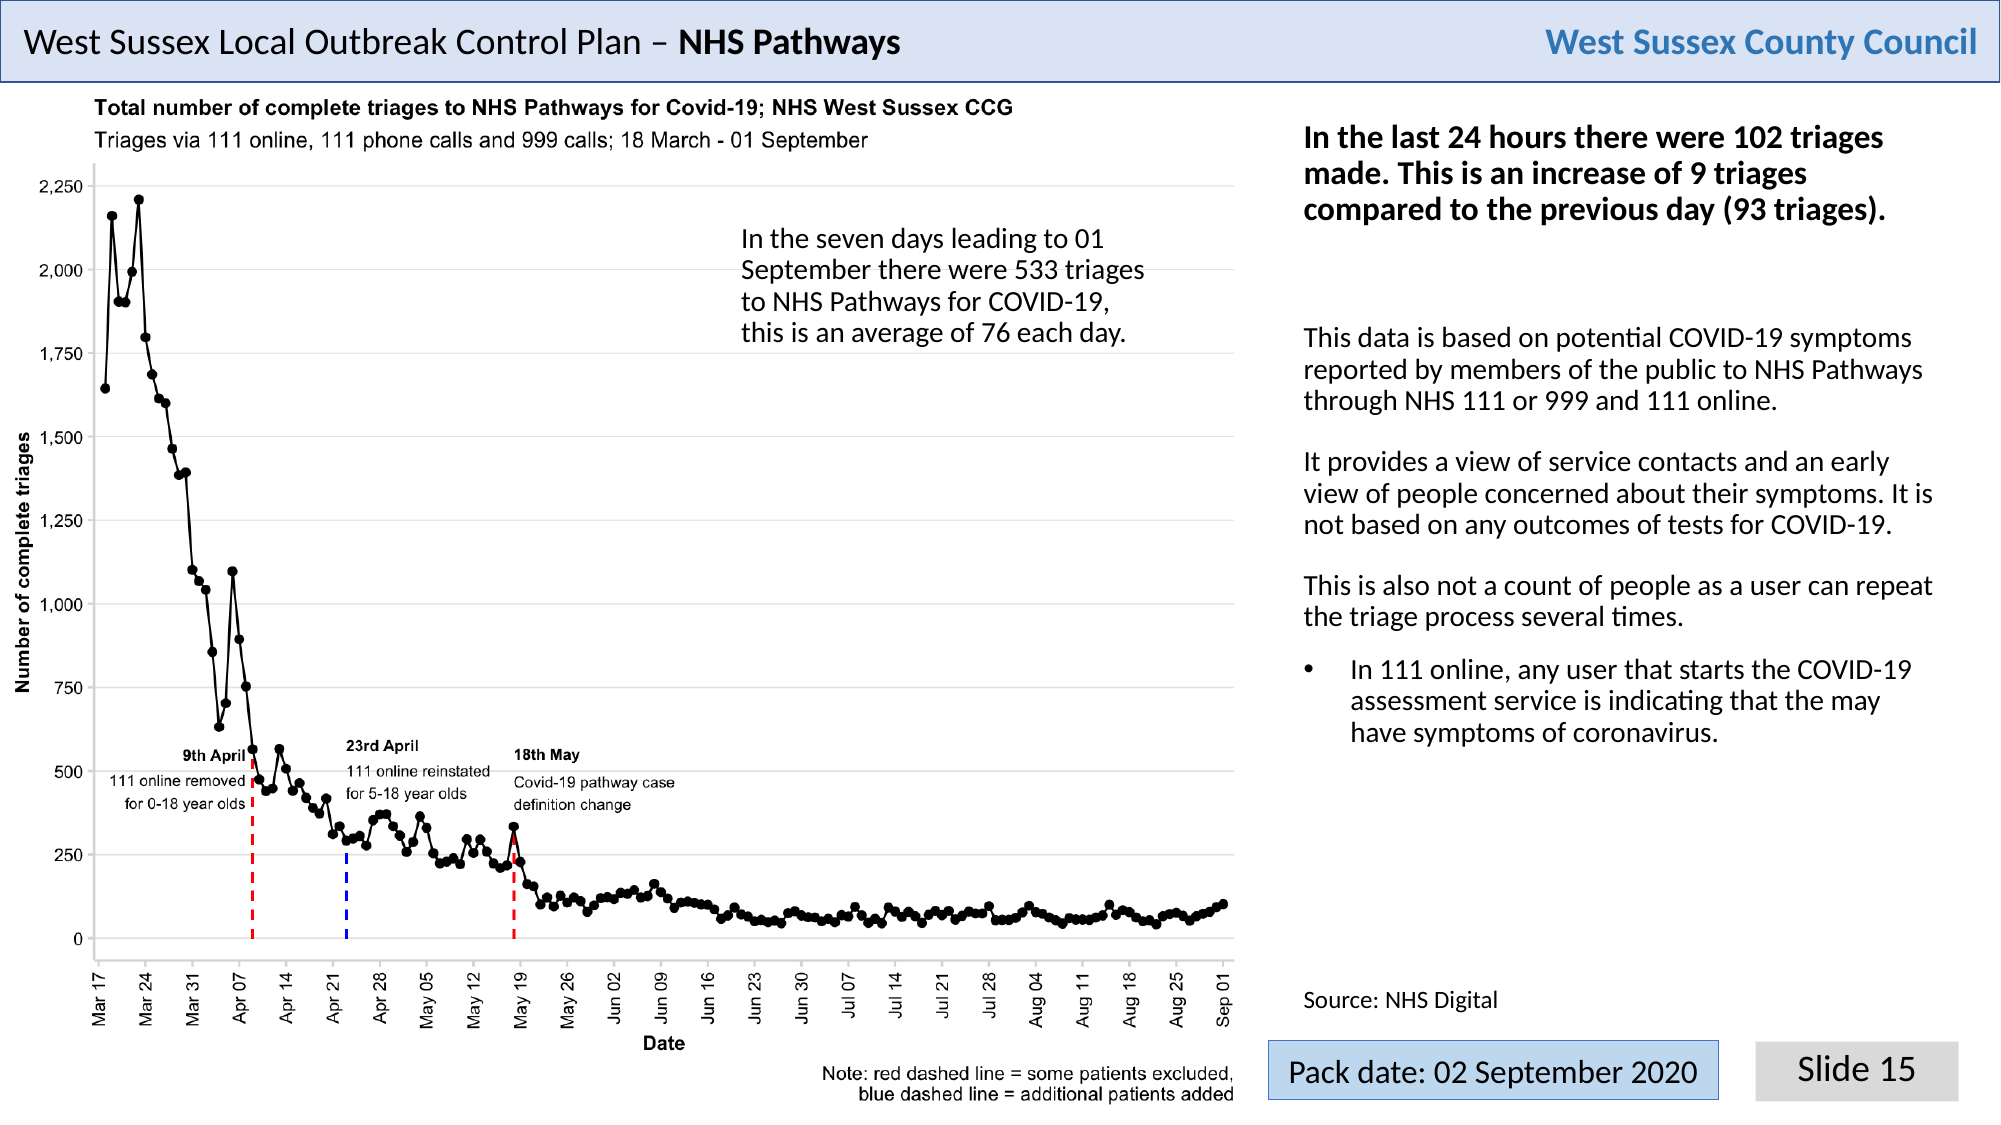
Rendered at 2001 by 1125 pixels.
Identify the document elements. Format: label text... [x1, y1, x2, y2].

picture [3, 86, 1246, 1116]
list This data is based on potential COVID-19 symptoms reported by members of the public to NHS Pathways through NHS 111 or 999 and 111 online. It provides a view of service contacts and an early view of people concerned about their symptoms. It is not based on any outcomes of tests for COVID-19. This is also not a count of people as a user can repeat the triage process several times. In 111 online, any user that starts the COVID-19 assessment service is indicating that the may have symptoms of coronavirus. [1288, 315, 1949, 809]
list Source: NHS Digital [1288, 979, 1756, 1017]
list Slide 15 [1755, 1041, 1959, 1102]
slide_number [1268, 1040, 1719, 1100]
list In the last 24 hours there were 102 triages made. This is an increase of 9 triages compared to the previous day (93 triages). [1288, 112, 1949, 271]
